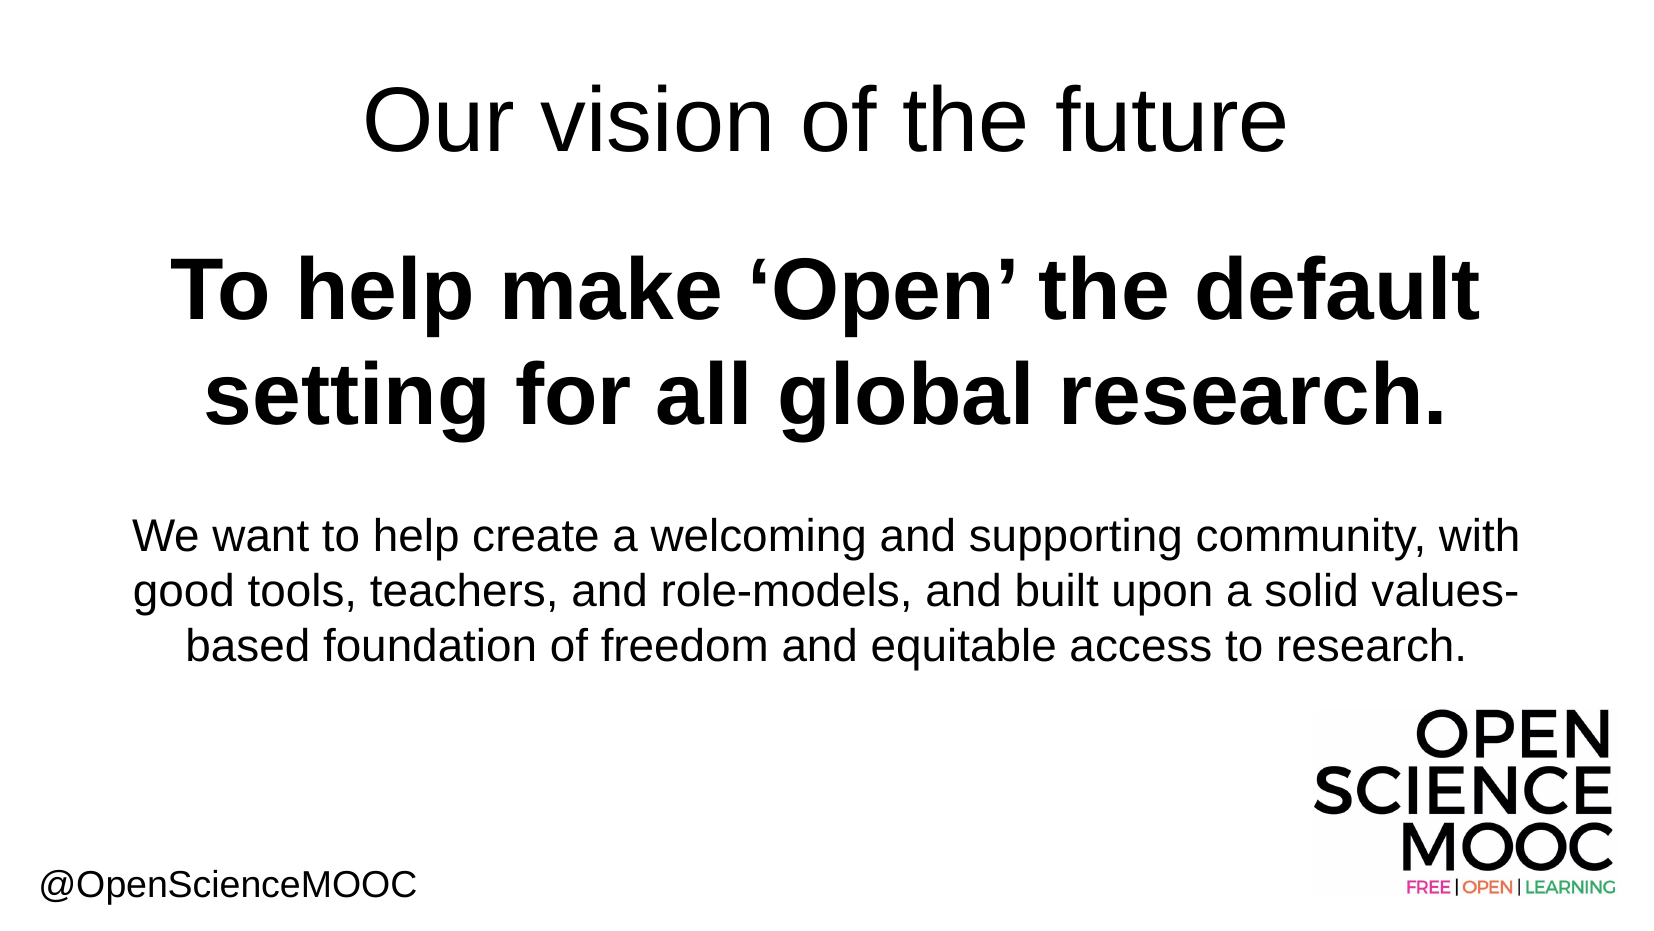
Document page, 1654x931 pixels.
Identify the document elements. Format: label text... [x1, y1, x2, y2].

picture [1313, 708, 1619, 898]
title Our vision of the future [82, 37, 1571, 193]
text_box @OpenScienceMOOC [23, 852, 443, 910]
list To help make ‘Open’ the default setting for all global research. We want to help create a welcoming and supporting community, with good tools, teachers, and role-models, and built upon a solid values-based foundation of freedom and equitable access to research. [82, 231, 1571, 853]
